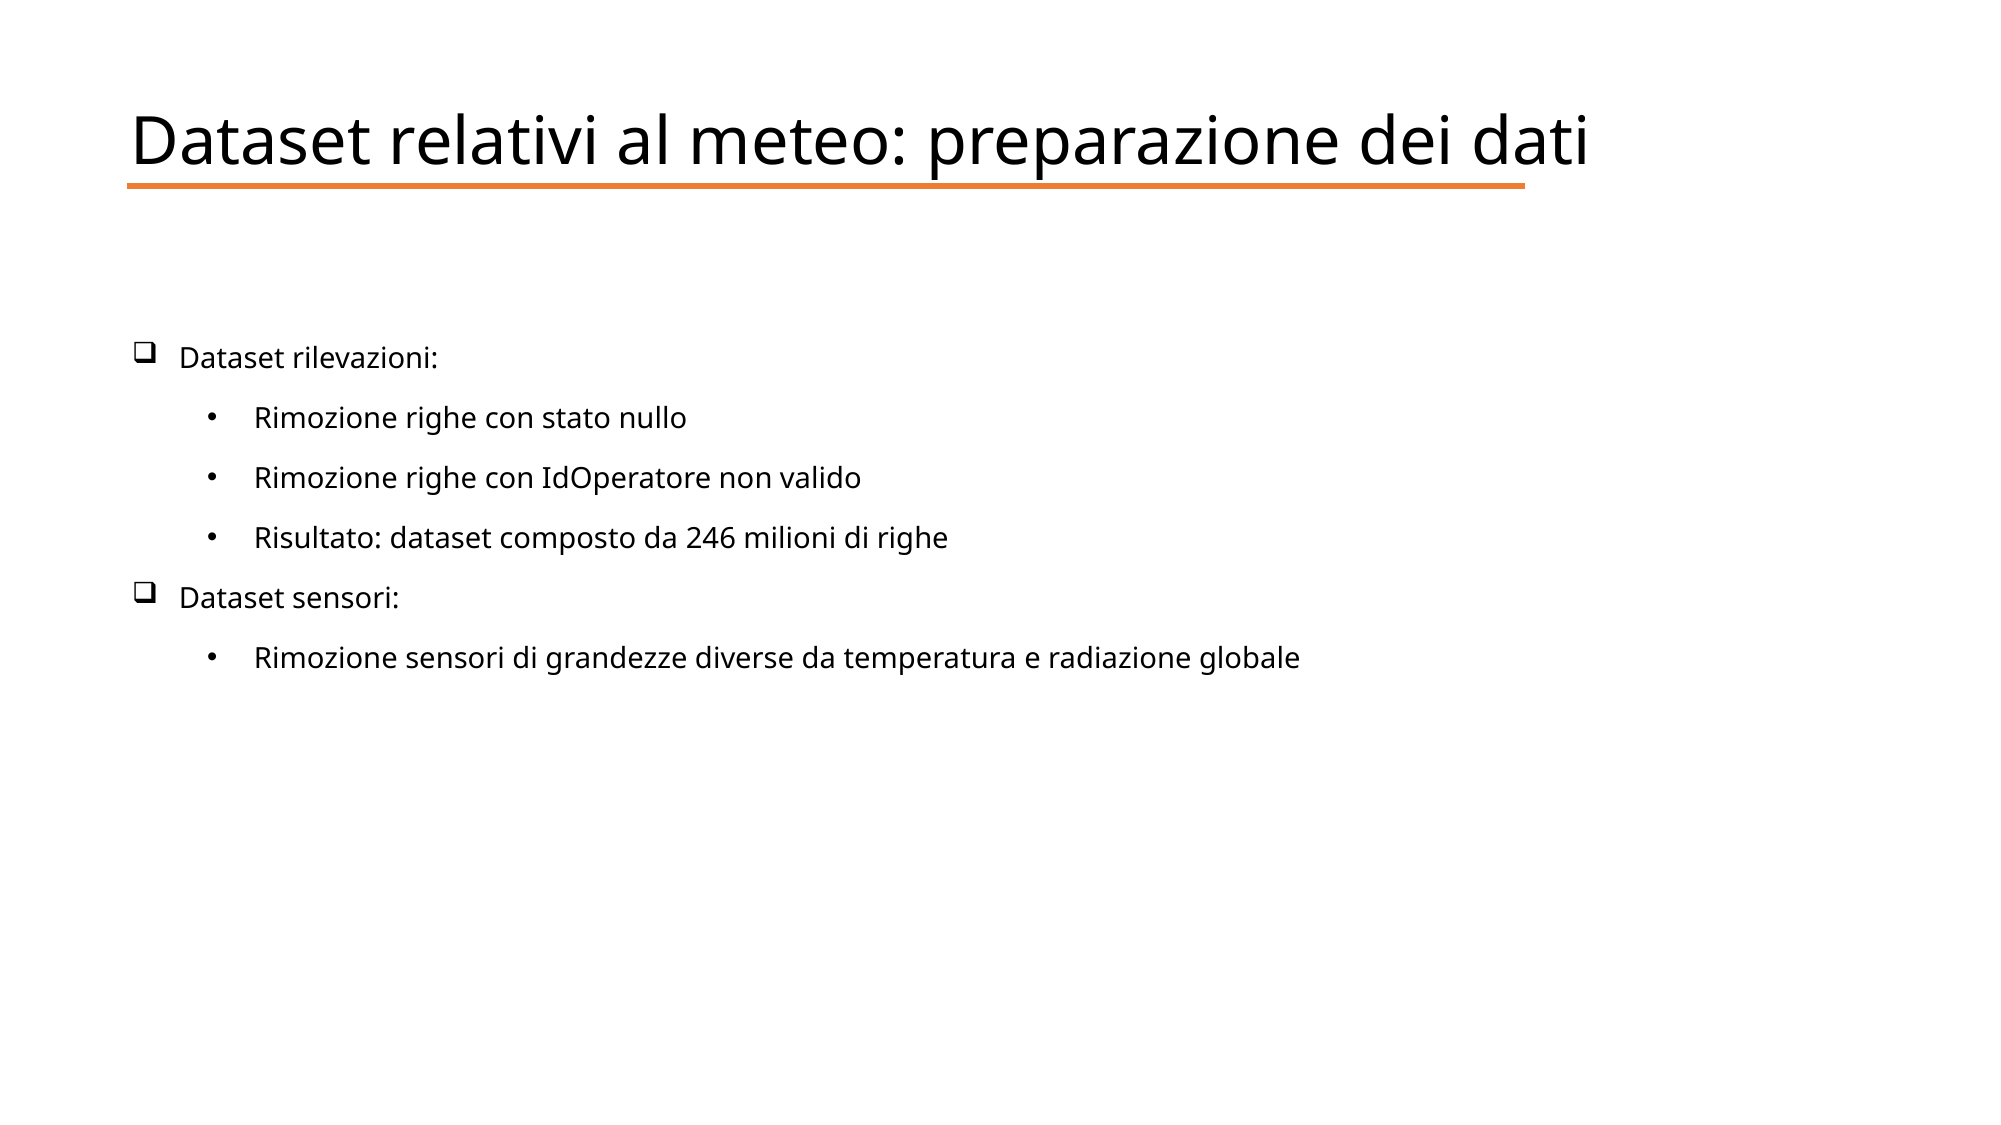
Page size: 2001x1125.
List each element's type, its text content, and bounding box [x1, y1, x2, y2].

text_box Dataset relativi al meteo: preparazione dei dati [115, 90, 1774, 185]
text_box Dataset rilevazioni: Rimozione righe con stato nullo Rimozione righe con IdOperatore non valido Risultato: dataset composto da 246 milioni di righe Dataset sensori: Rimozione sensori di grandezze diverse da temperatura e radiazione globale [117, 332, 1433, 802]
